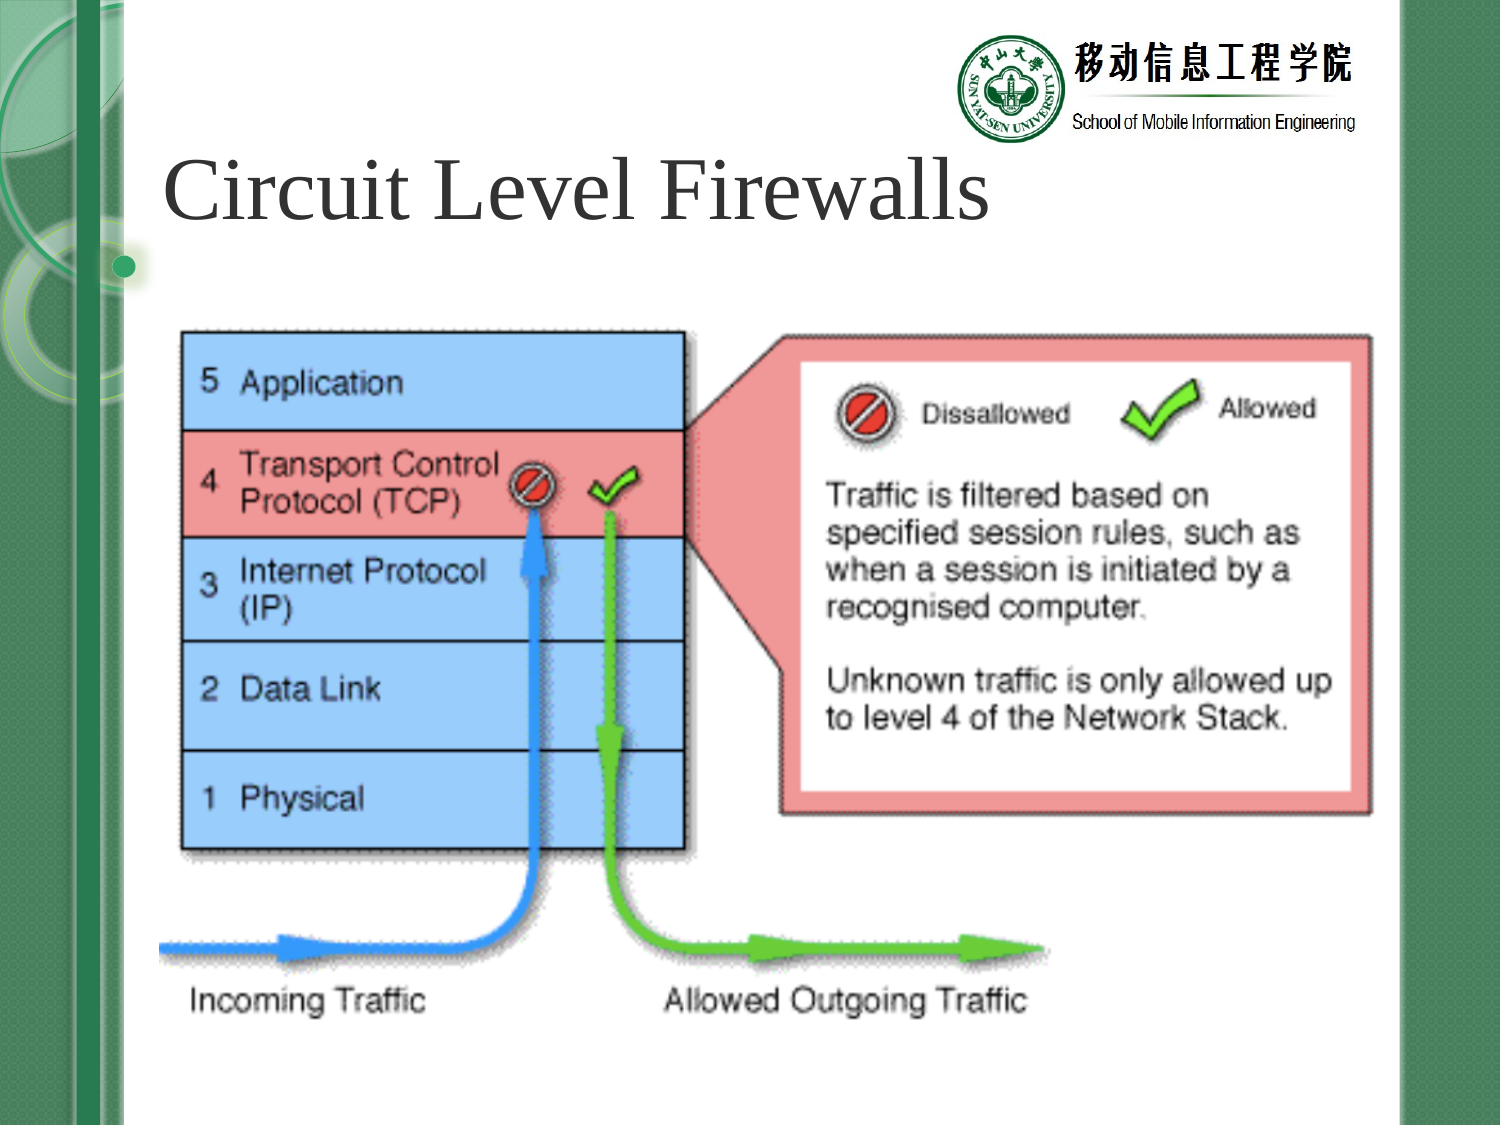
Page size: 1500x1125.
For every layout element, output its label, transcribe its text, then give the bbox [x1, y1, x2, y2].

picture [950, 30, 1365, 148]
title Circuit Level Firewalls [147, 90, 1331, 278]
picture [158, 313, 1389, 1040]
